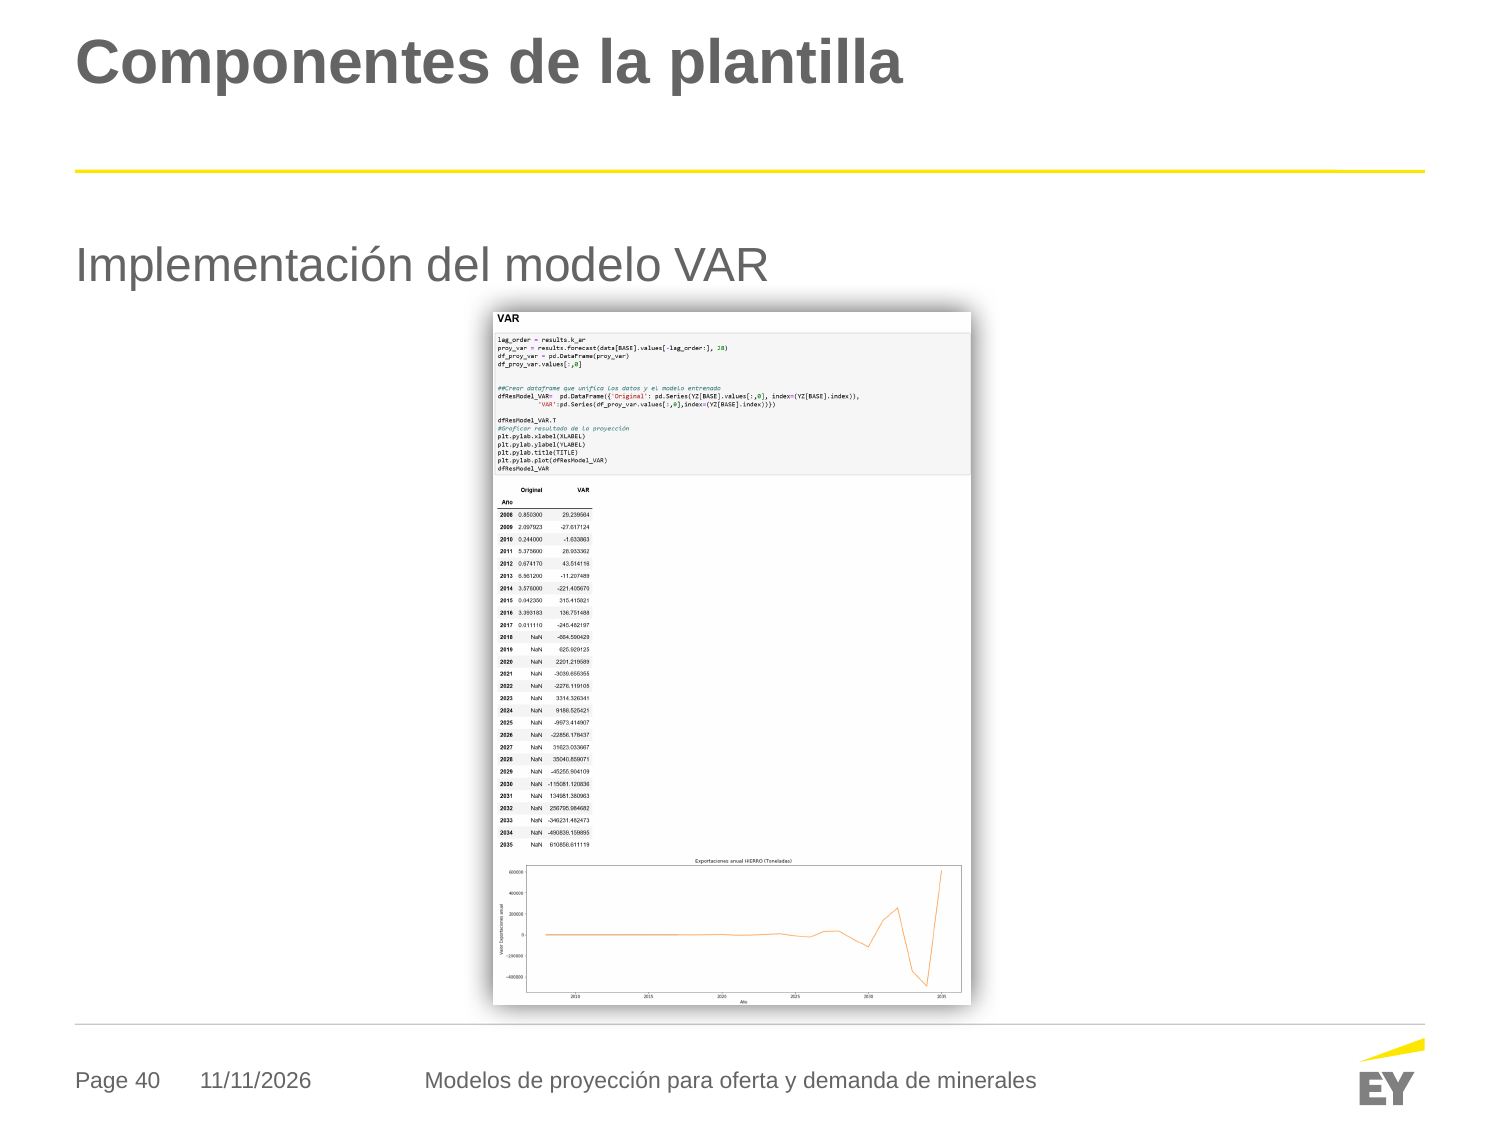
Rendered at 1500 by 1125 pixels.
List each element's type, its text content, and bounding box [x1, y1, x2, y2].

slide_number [199, 1065, 395, 1099]
list Implementación del modelo VAR [75, 233, 1425, 1005]
picture [493, 312, 972, 1005]
footer Modelos de proyección para oferta y demanda de minerales [424, 1065, 1042, 1099]
title Componentes de la plantilla [75, 33, 1426, 175]
